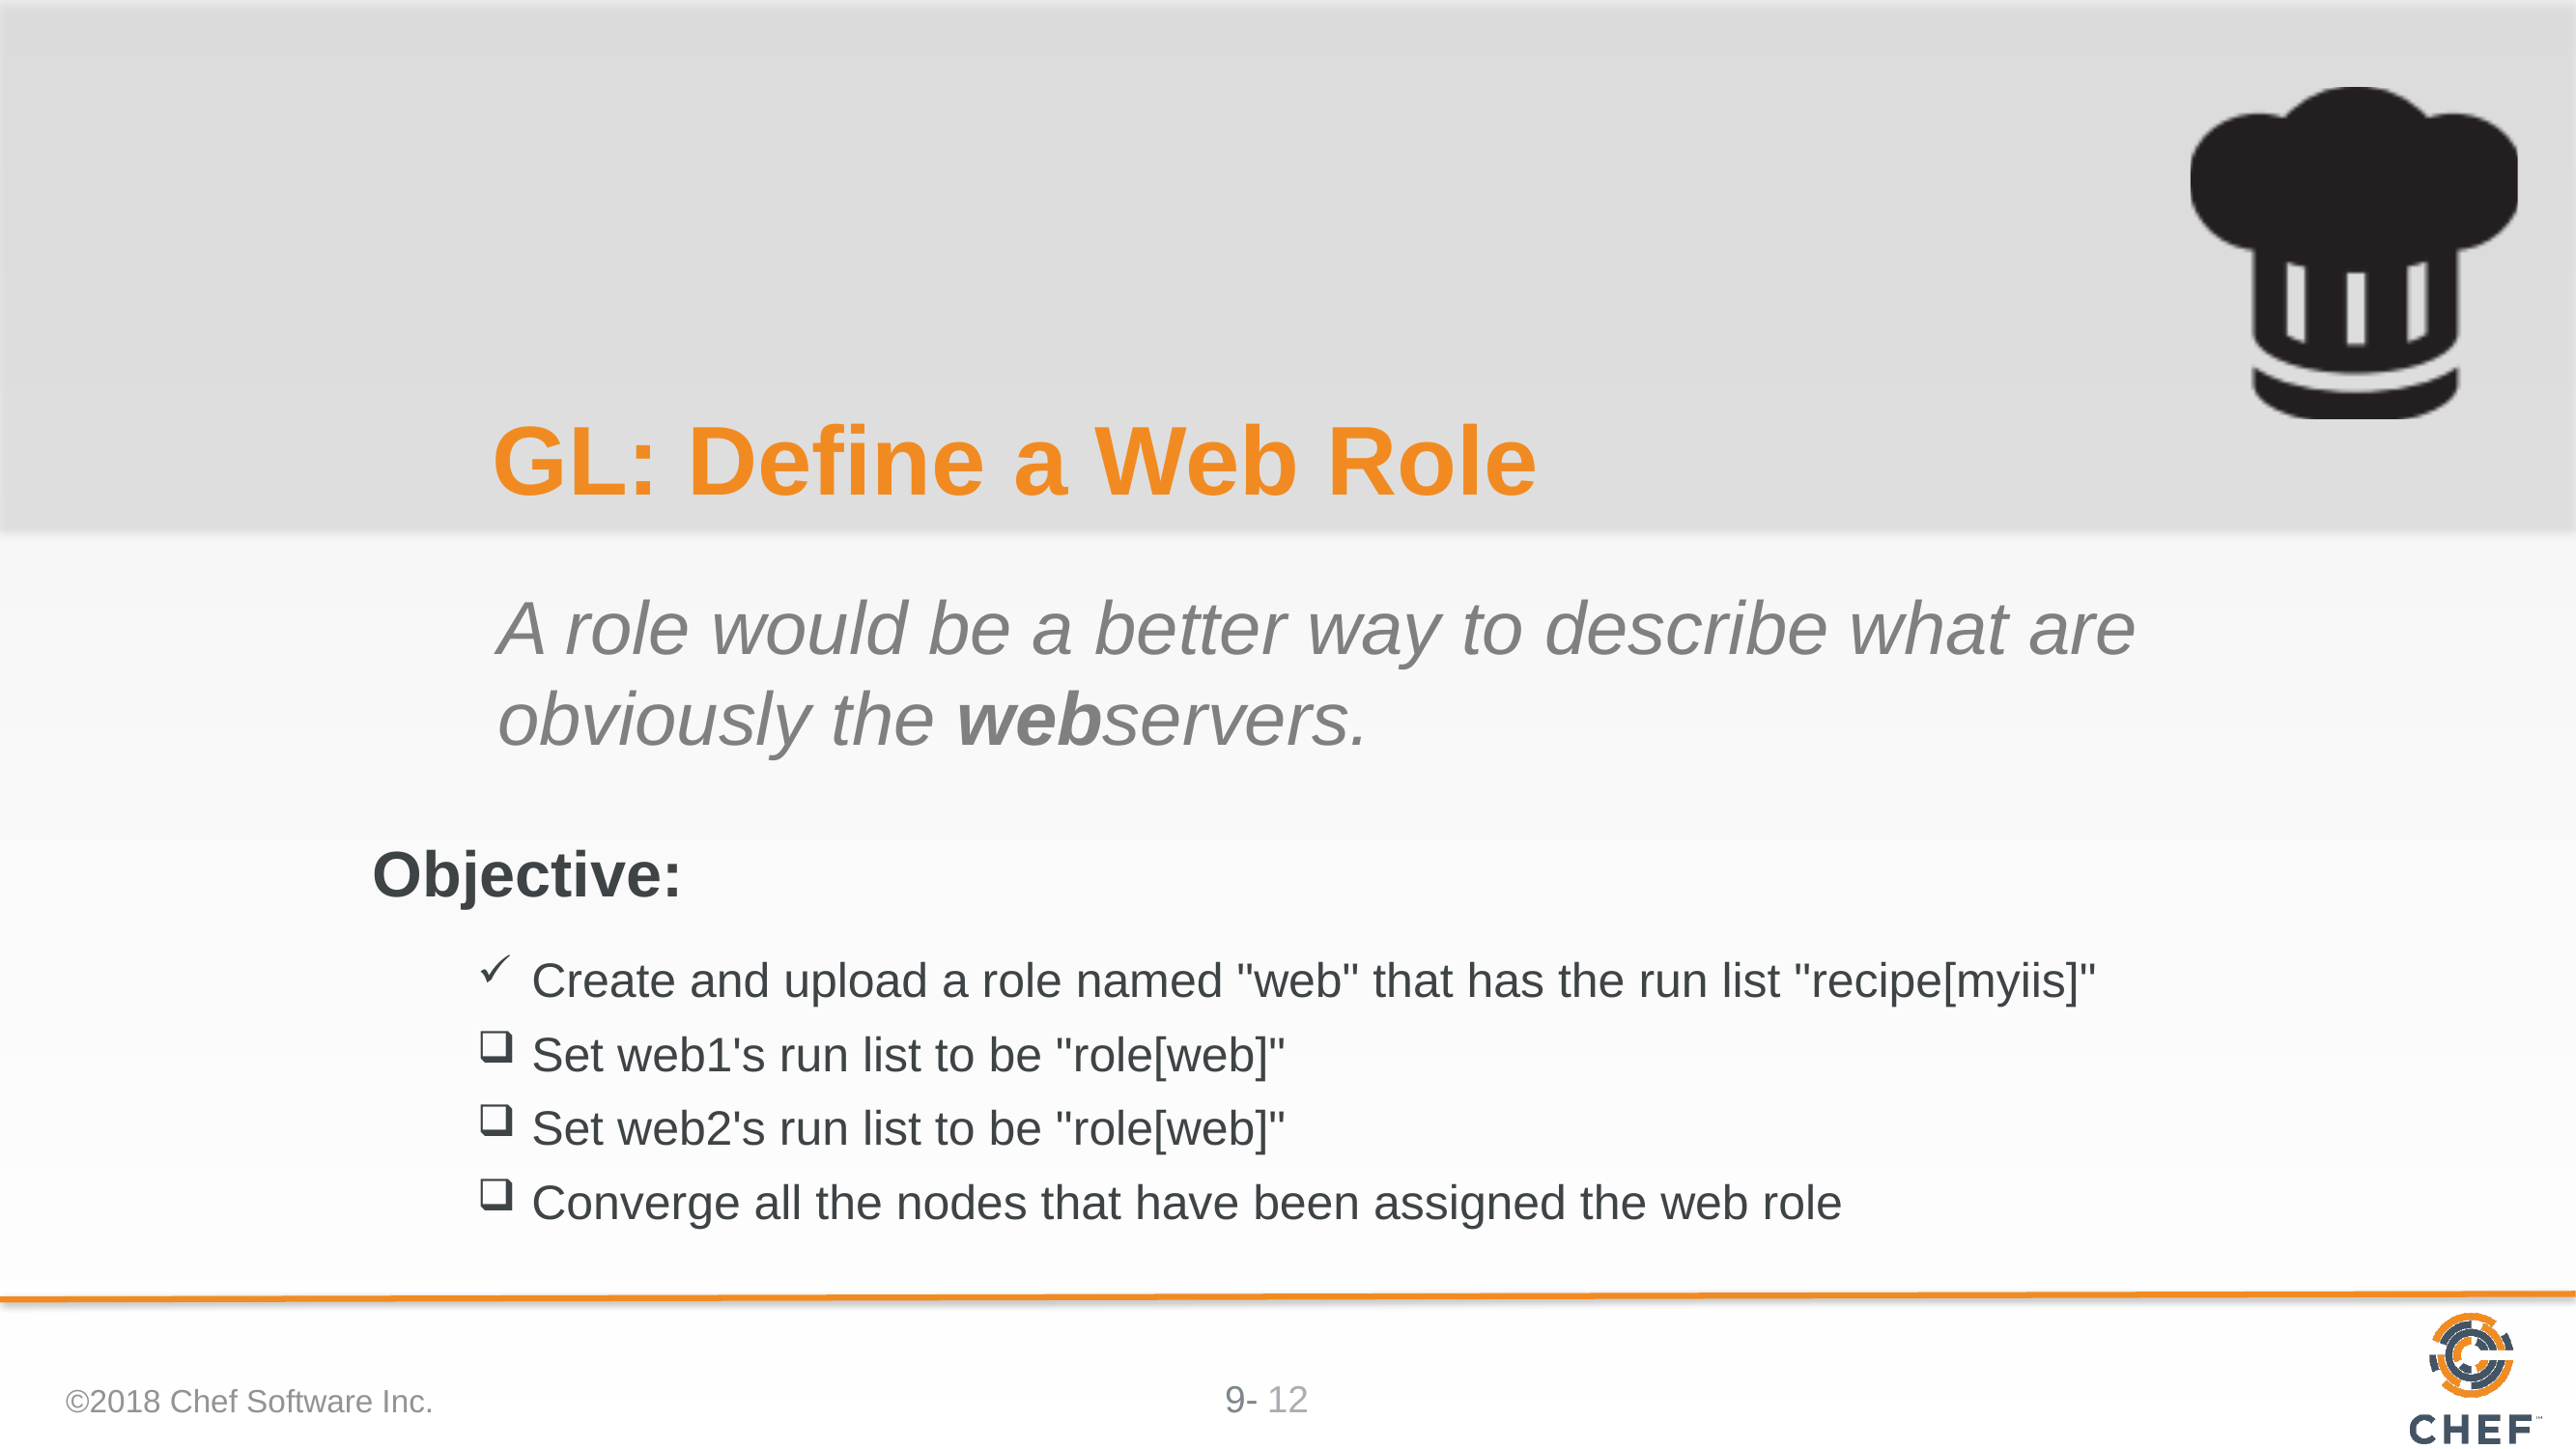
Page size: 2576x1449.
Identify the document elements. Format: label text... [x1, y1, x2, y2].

slide_number 12 [998, 1359, 1578, 1437]
title GL: Define a Web Role [477, 395, 2217, 531]
footer ©2018 Chef Software Inc. [51, 1359, 952, 1440]
list A role would be a better way to describe what are obviously the webservers. [478, 549, 2272, 791]
picture [2399, 1297, 2550, 1449]
list Create and upload a role named "web" that has the run list "recipe[myiis]" Set web1's run list to be "role[web]" Set web2's run list to be "role[web]" Converge all the nodes that have been assigned the web role [477, 949, 2271, 1243]
